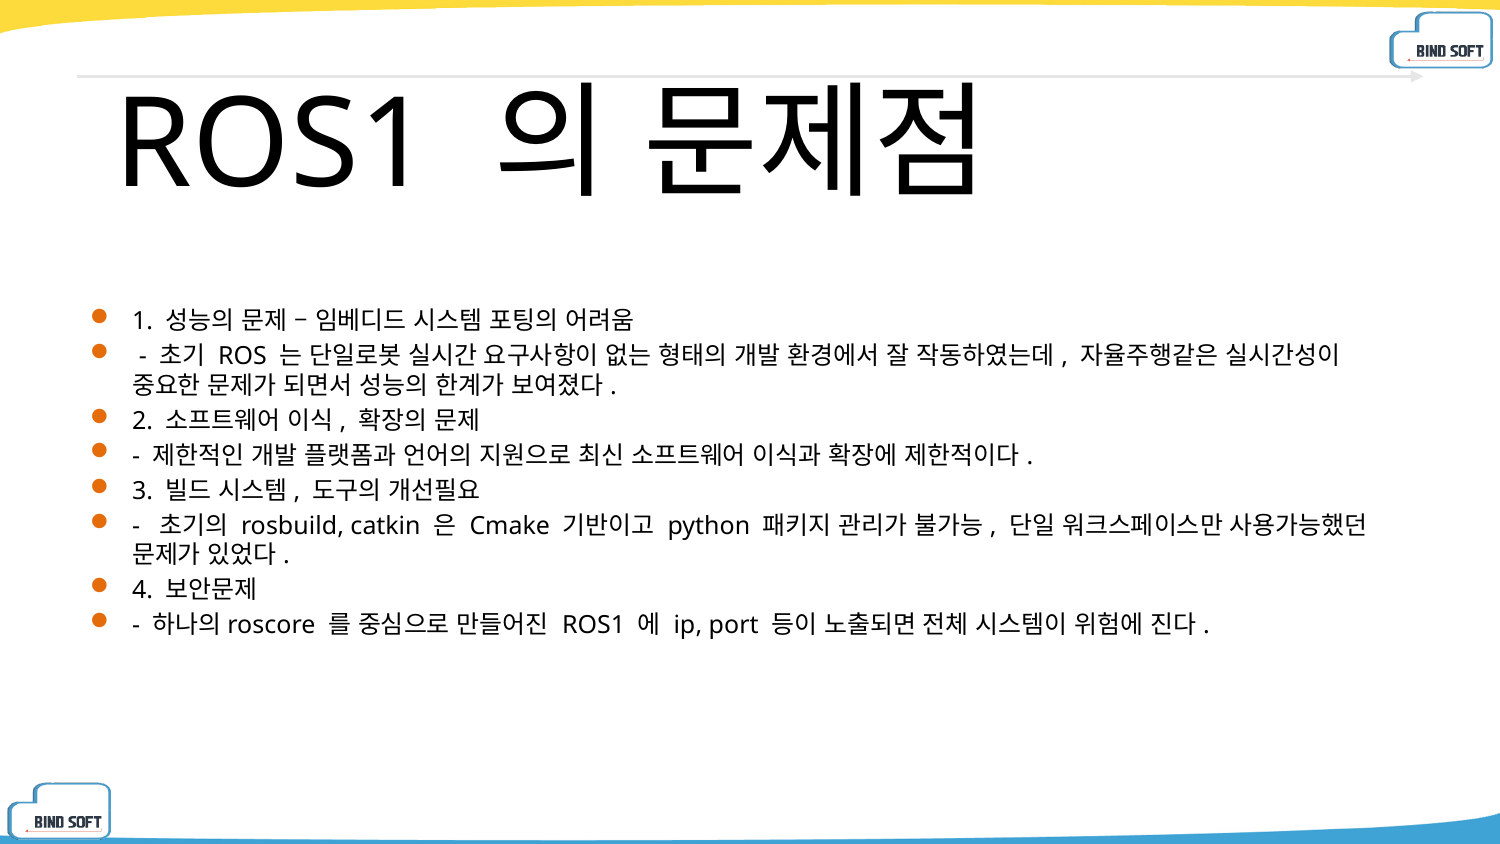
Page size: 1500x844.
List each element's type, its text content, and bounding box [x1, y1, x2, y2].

picture [0, 0, 1500, 72]
picture [0, 752, 1500, 844]
title ROS1 의 문제점 [99, 53, 1450, 219]
list 1. 성능의 문제 – 임베디드 시스템 포팅의 어려움 - 초기 ROS 는 단일로봇 실시간 요구사항이 없는 형태의 개발 환경에서 잘 작동하였는데, 자율주행같은 실시간성이 중요한 문제가 되면서 성능의 한계가 보여졌다. 2. 소프트웨어 이식, 확장의 문제 - 제한적인 개발 플랫폼과 언어의 지원으로 최신 소프트웨어 이식과 확장에 제한적이다. 3. 빌드 시스템, 도구의 개선필요 - 초기의 rosbuild, catkin 은 Cmake 기반이고 python 패키지 관리가 불가능, 단일 워크스페이스만 사용가능했던 문제가 있었다. 4. 보안문제 - 하나의roscore 를 중심으로 만들어진 ROS1 에 ip, port 등이 노출되면 전체 시스템이 위험에 진다. [75, 296, 1425, 791]
